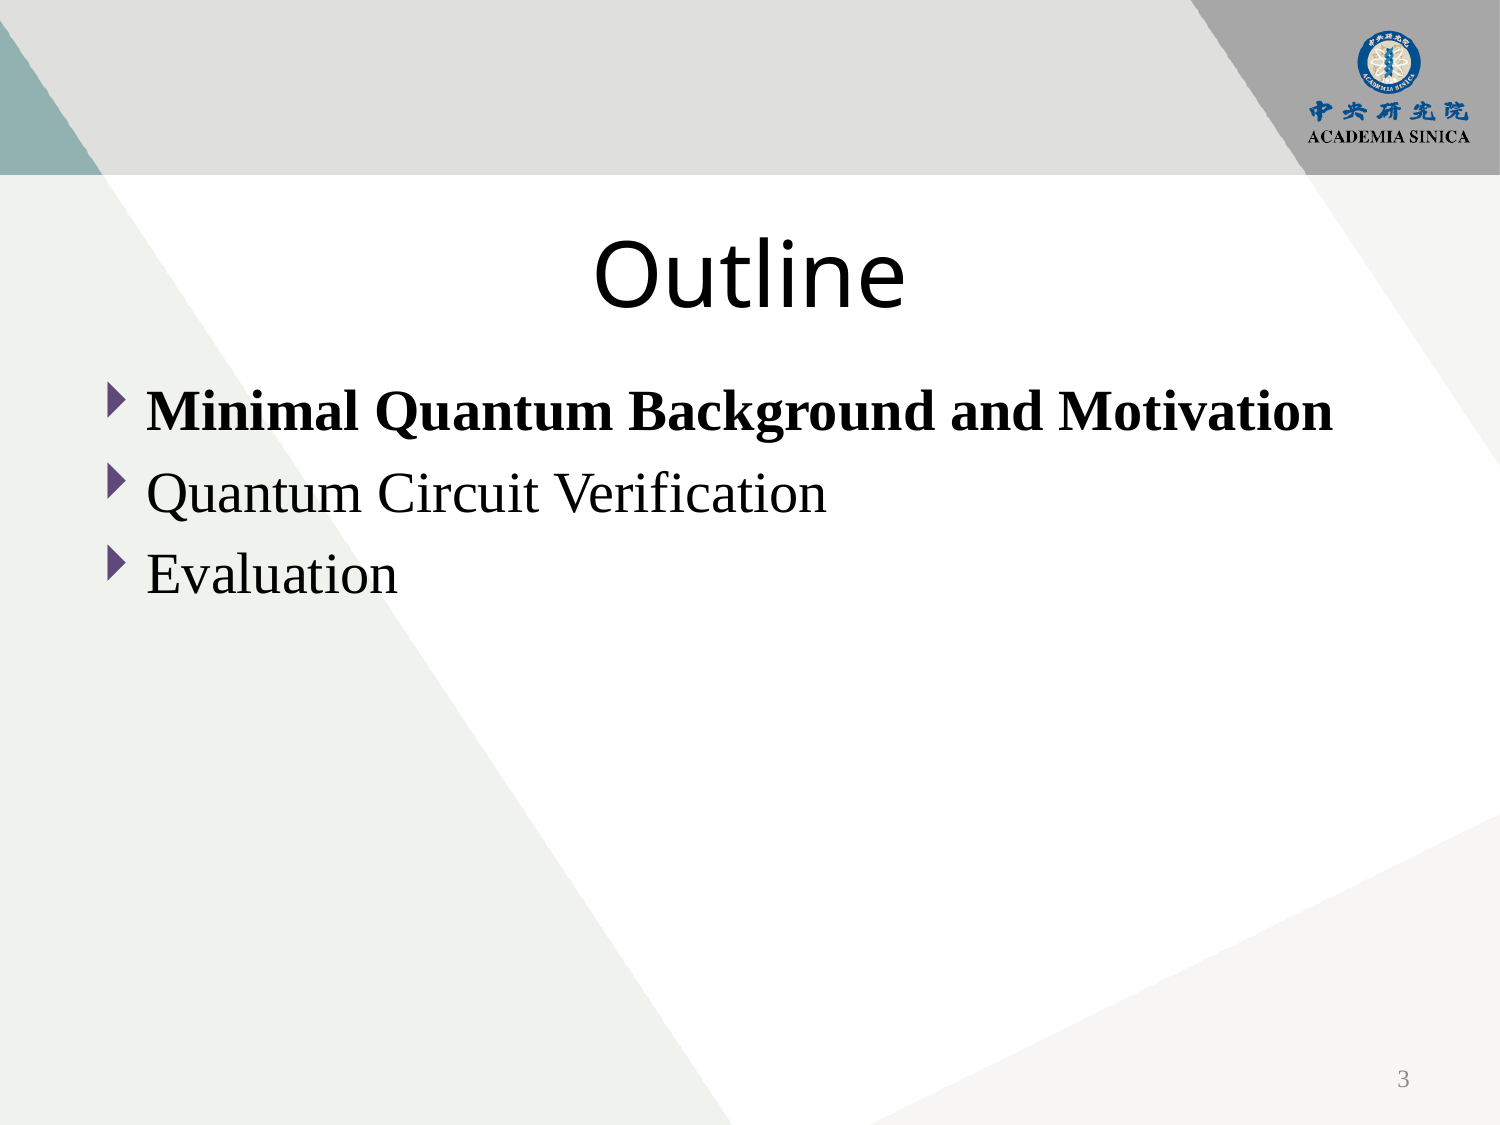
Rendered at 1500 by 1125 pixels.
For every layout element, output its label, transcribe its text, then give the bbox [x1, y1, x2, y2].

picture [0, 0, 1500, 1125]
title Outline [75, 177, 1425, 364]
slide_number 3 [1040, 1047, 1425, 1108]
list Minimal Quantum Background and Motivation Quantum Circuit Verification Evaluation [75, 364, 1500, 1125]
